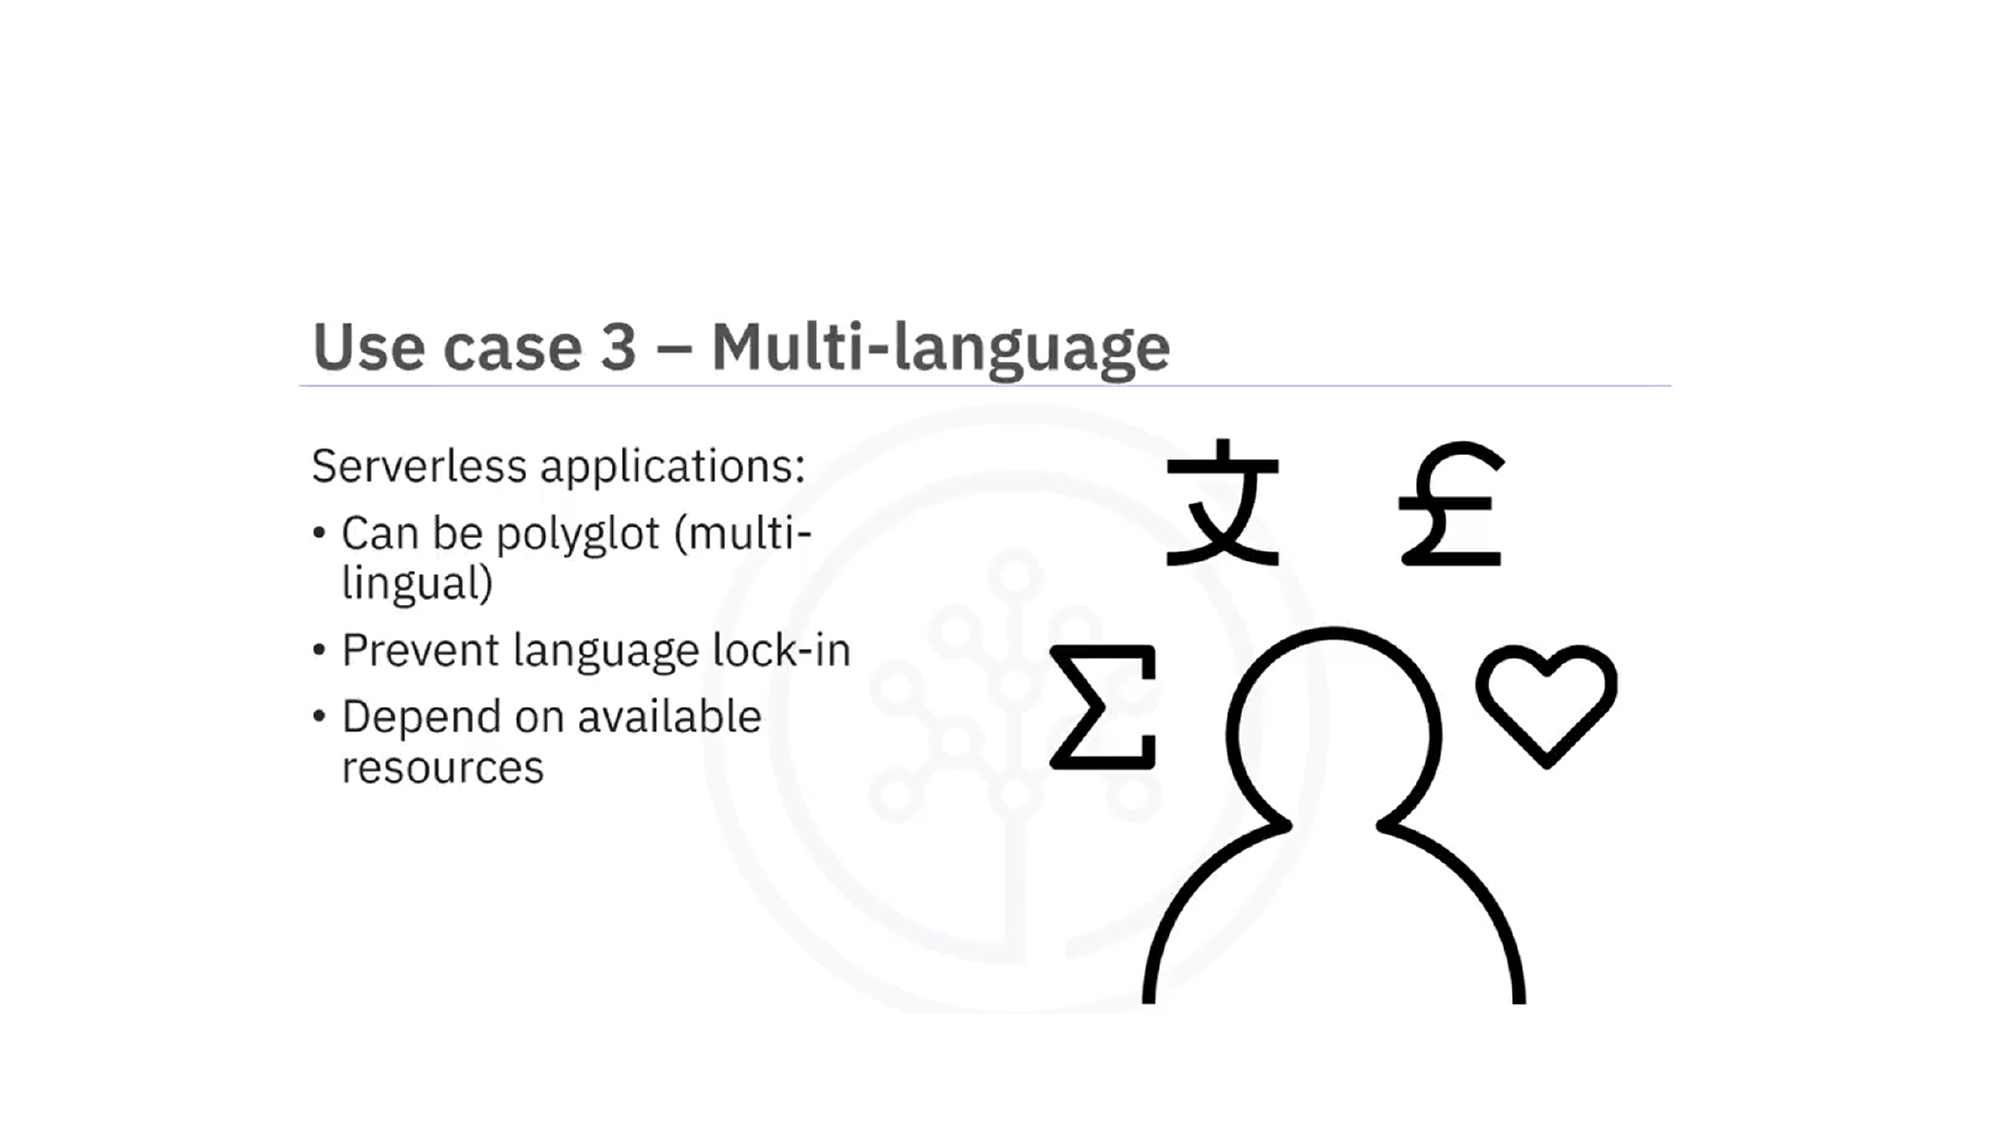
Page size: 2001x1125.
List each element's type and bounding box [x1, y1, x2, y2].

list [284, 299, 1716, 1014]
